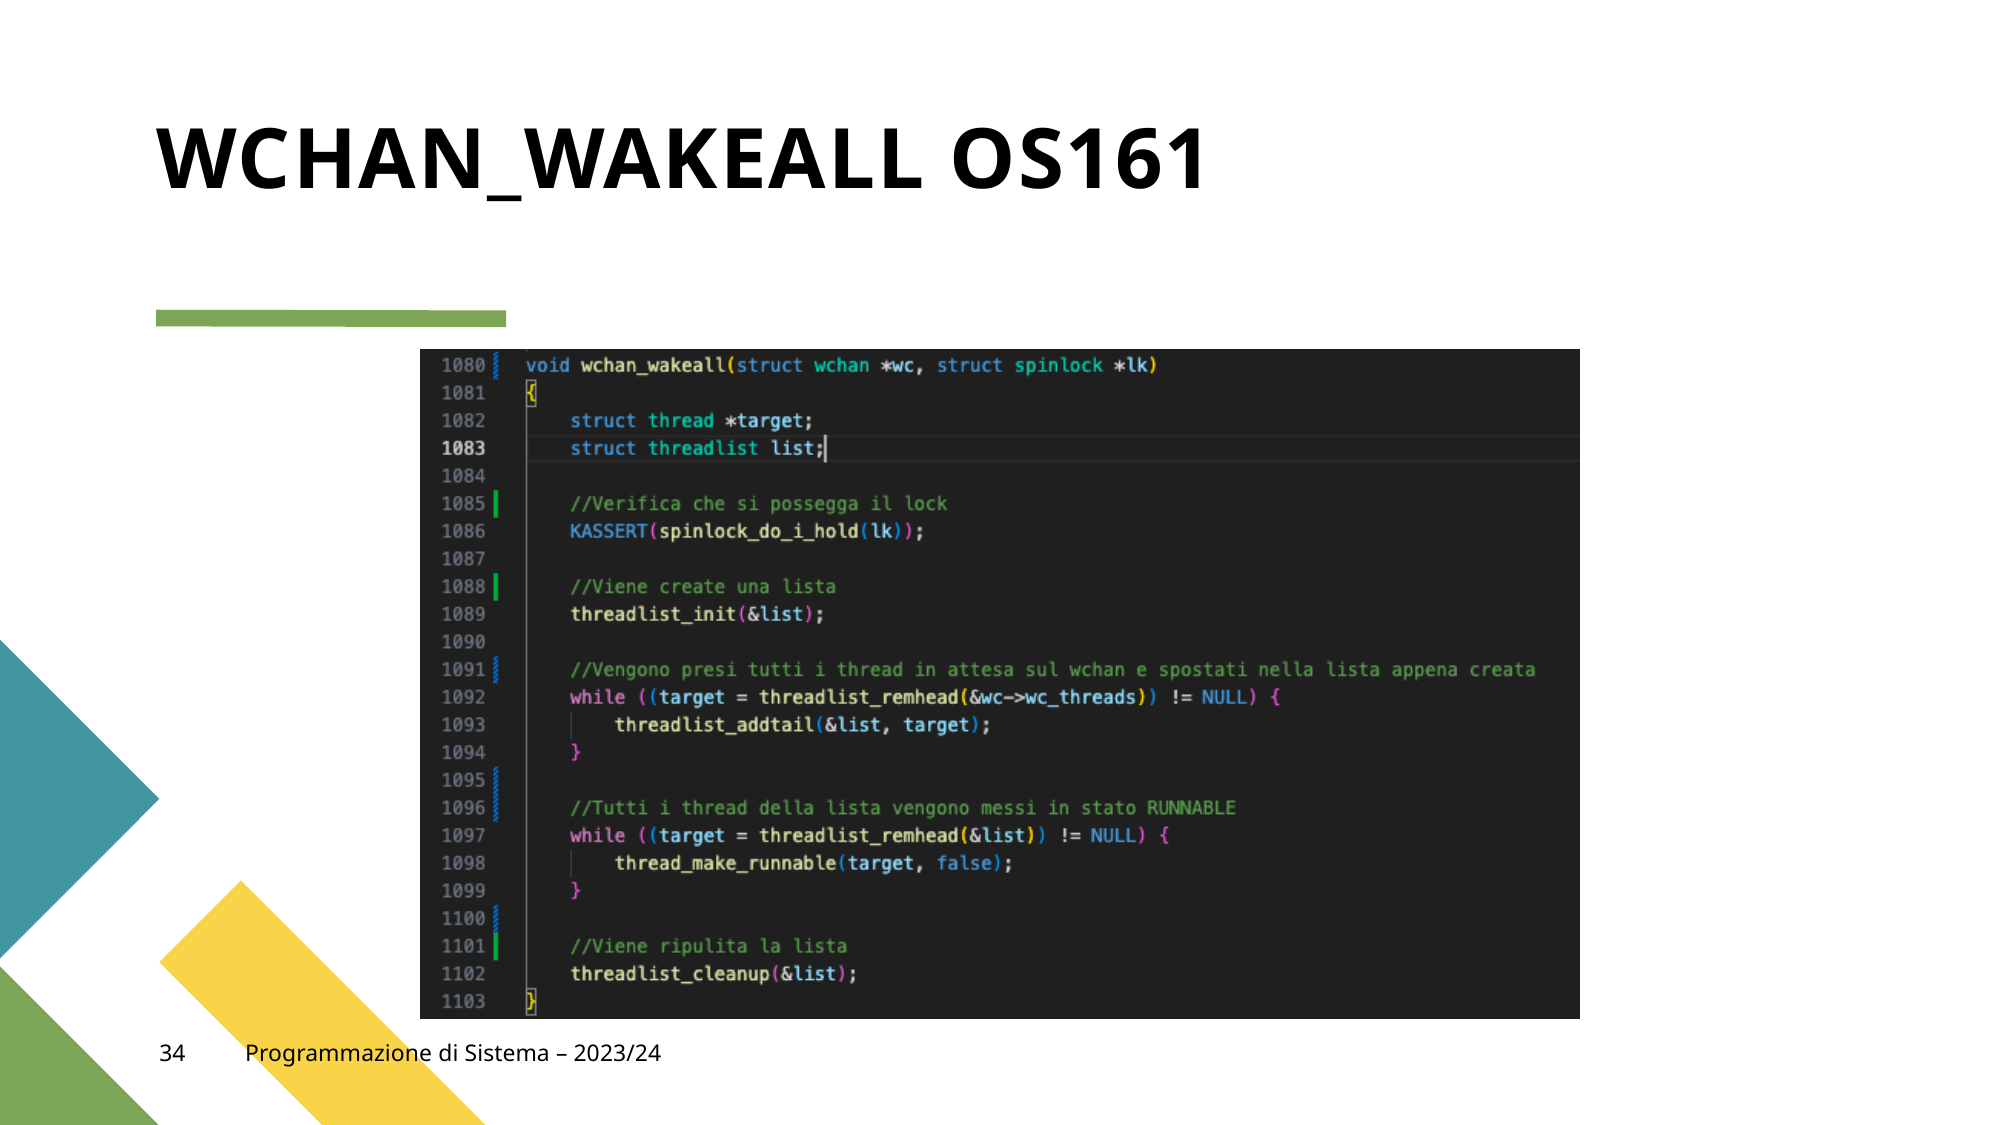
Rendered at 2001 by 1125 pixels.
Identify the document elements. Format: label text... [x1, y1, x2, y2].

picture [420, 349, 1580, 1019]
footer Programmazione di Sistema – 2023/24 [246, 1038, 664, 1080]
title WCHAN_WAKEALL OS161 [156, 106, 1225, 207]
slide_number 34 [159, 1038, 246, 1080]
